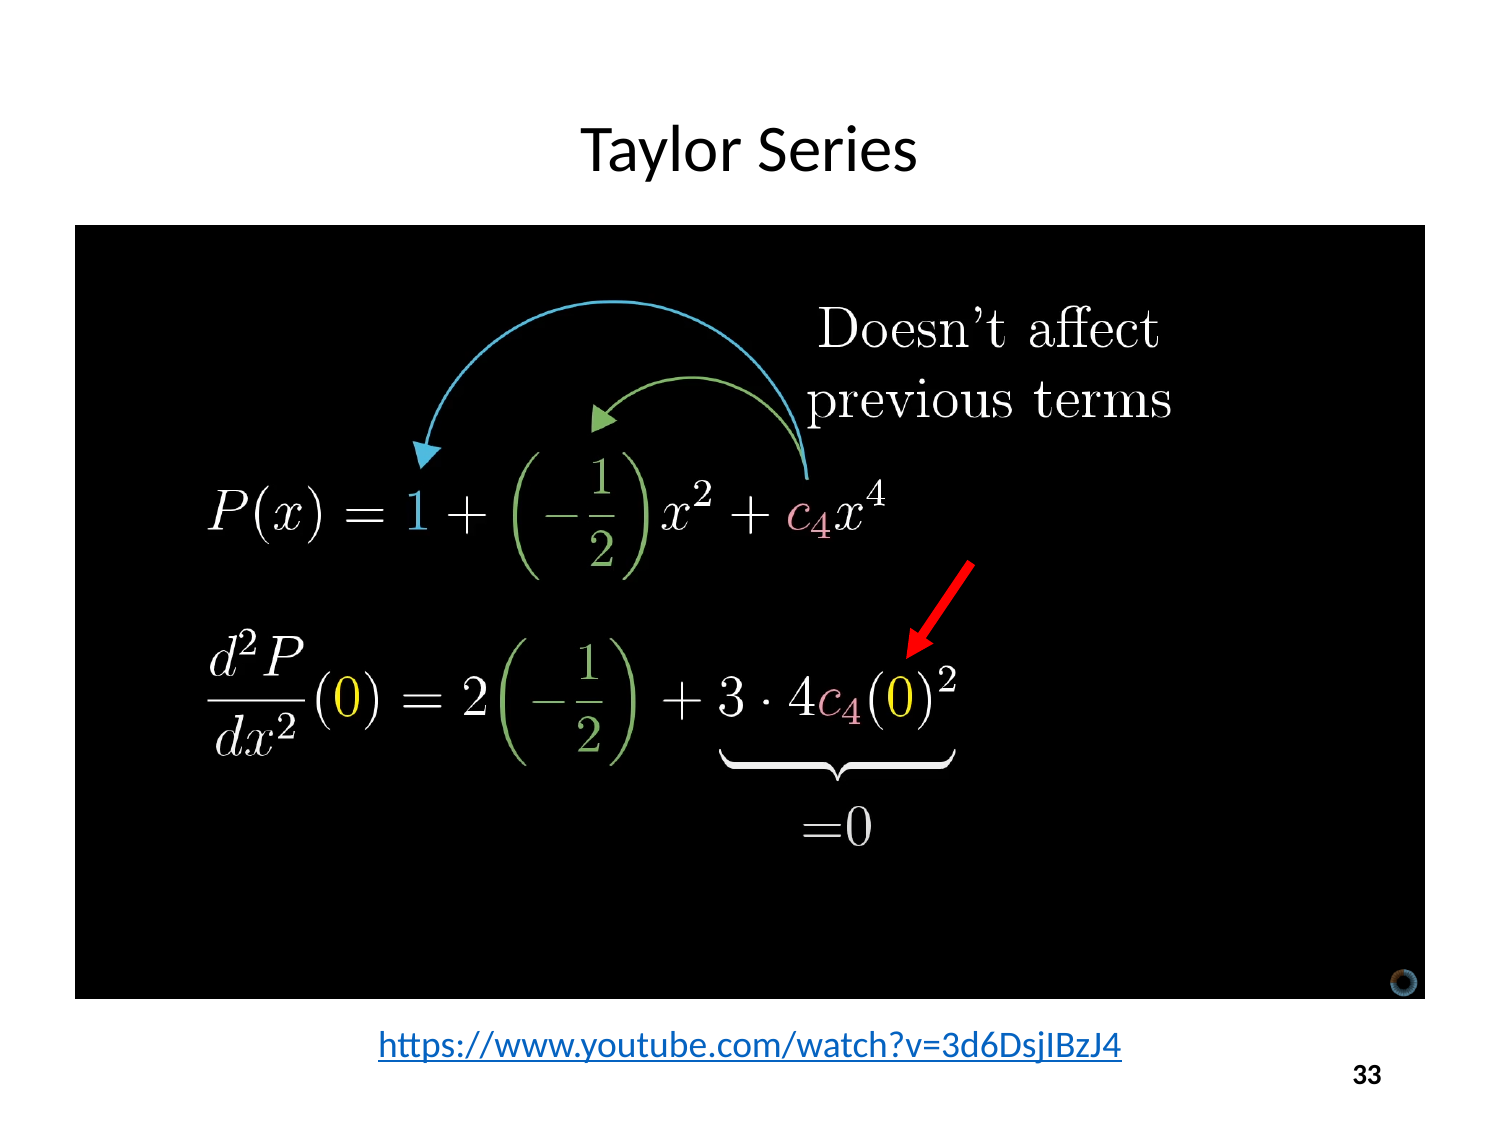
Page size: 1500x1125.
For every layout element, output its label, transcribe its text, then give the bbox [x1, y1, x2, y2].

slide_number 33 [1059, 1042, 1397, 1103]
text_box https://www.youtube.com/watch?v=3d6DsjIBzJ4 [332, 1012, 1168, 1073]
title Taylor Series [103, 59, 1397, 225]
picture [74, 225, 1425, 999]
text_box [906, 562, 972, 659]
